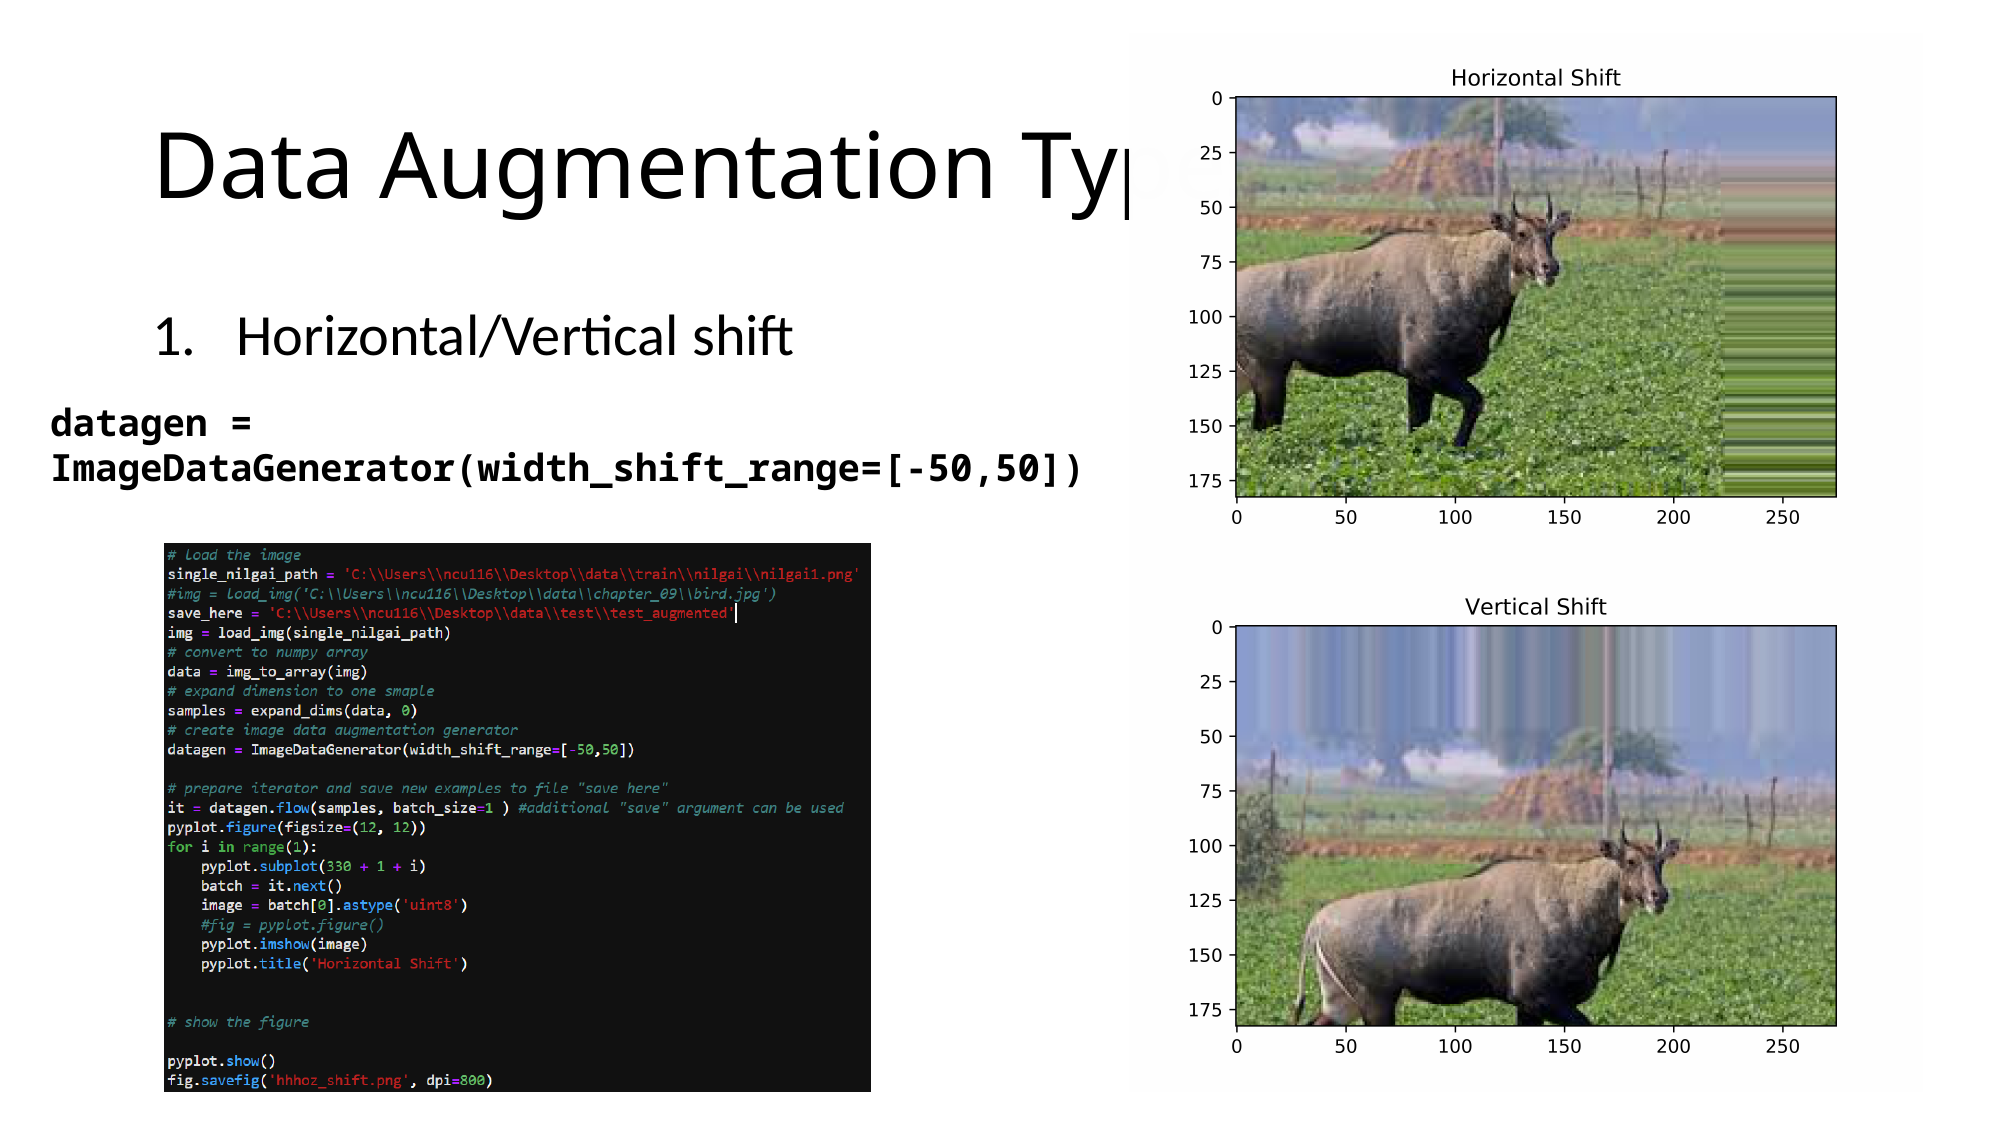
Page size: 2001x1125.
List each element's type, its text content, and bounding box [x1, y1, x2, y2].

list 1. Horizontal/Vertical shift [137, 297, 1071, 391]
picture [1129, 33, 1923, 1092]
text_box datagen = ImageDataGenerator(width_shift_range=[-50,50]) [35, 391, 1129, 497]
list 1. Horizontal/Vertical shift [137, 497, 1071, 1012]
title Data Augmentation Types [137, 59, 1129, 278]
picture [164, 543, 871, 1092]
